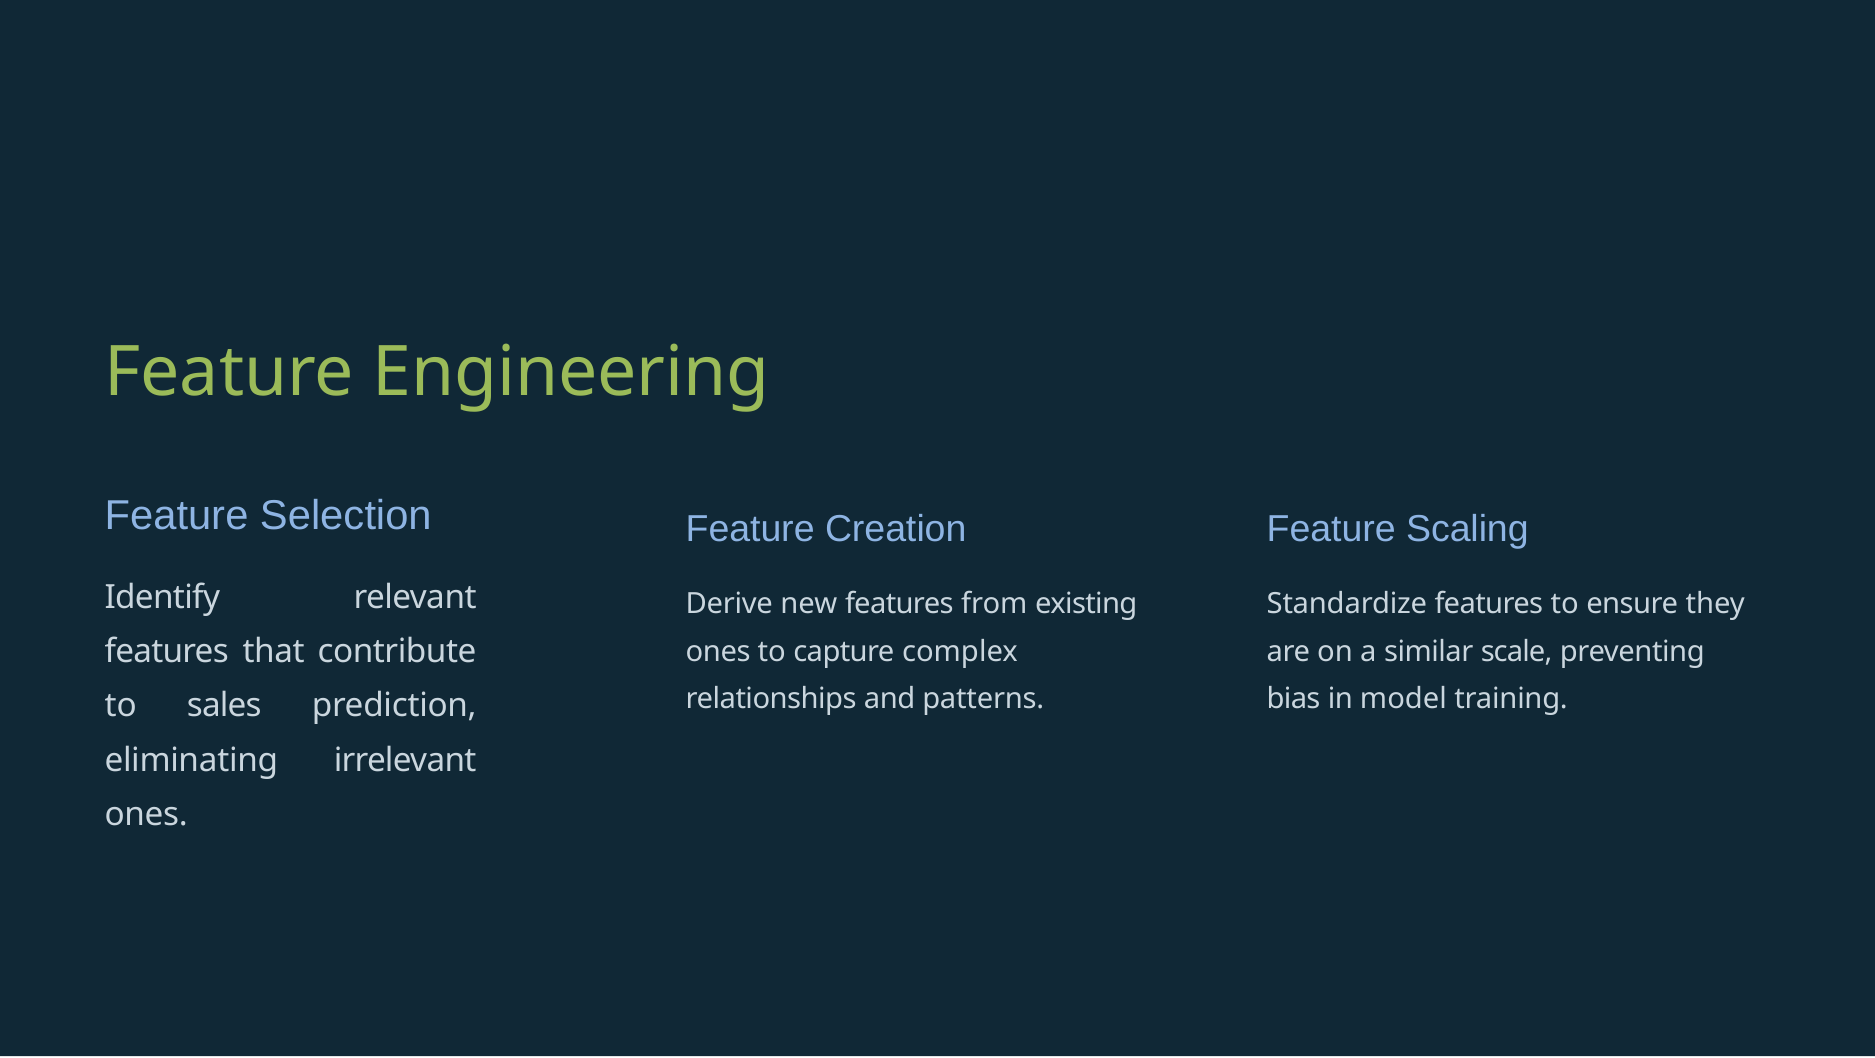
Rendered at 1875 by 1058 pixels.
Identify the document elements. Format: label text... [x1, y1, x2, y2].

text_box Feature Scaling Standardize features to ensure they are on a similar scale, preventing bias in model training. [1264, 484, 1760, 715]
text_box Feature Selection Identify relevant features that contribute to sales prediction, eliminating irrelevant ones. [102, 484, 478, 832]
title Feature Engineering [102, 235, 1012, 503]
text_box Feature Creation Derive new features from existing ones to capture complex relationships and patterns. [683, 484, 1177, 715]
